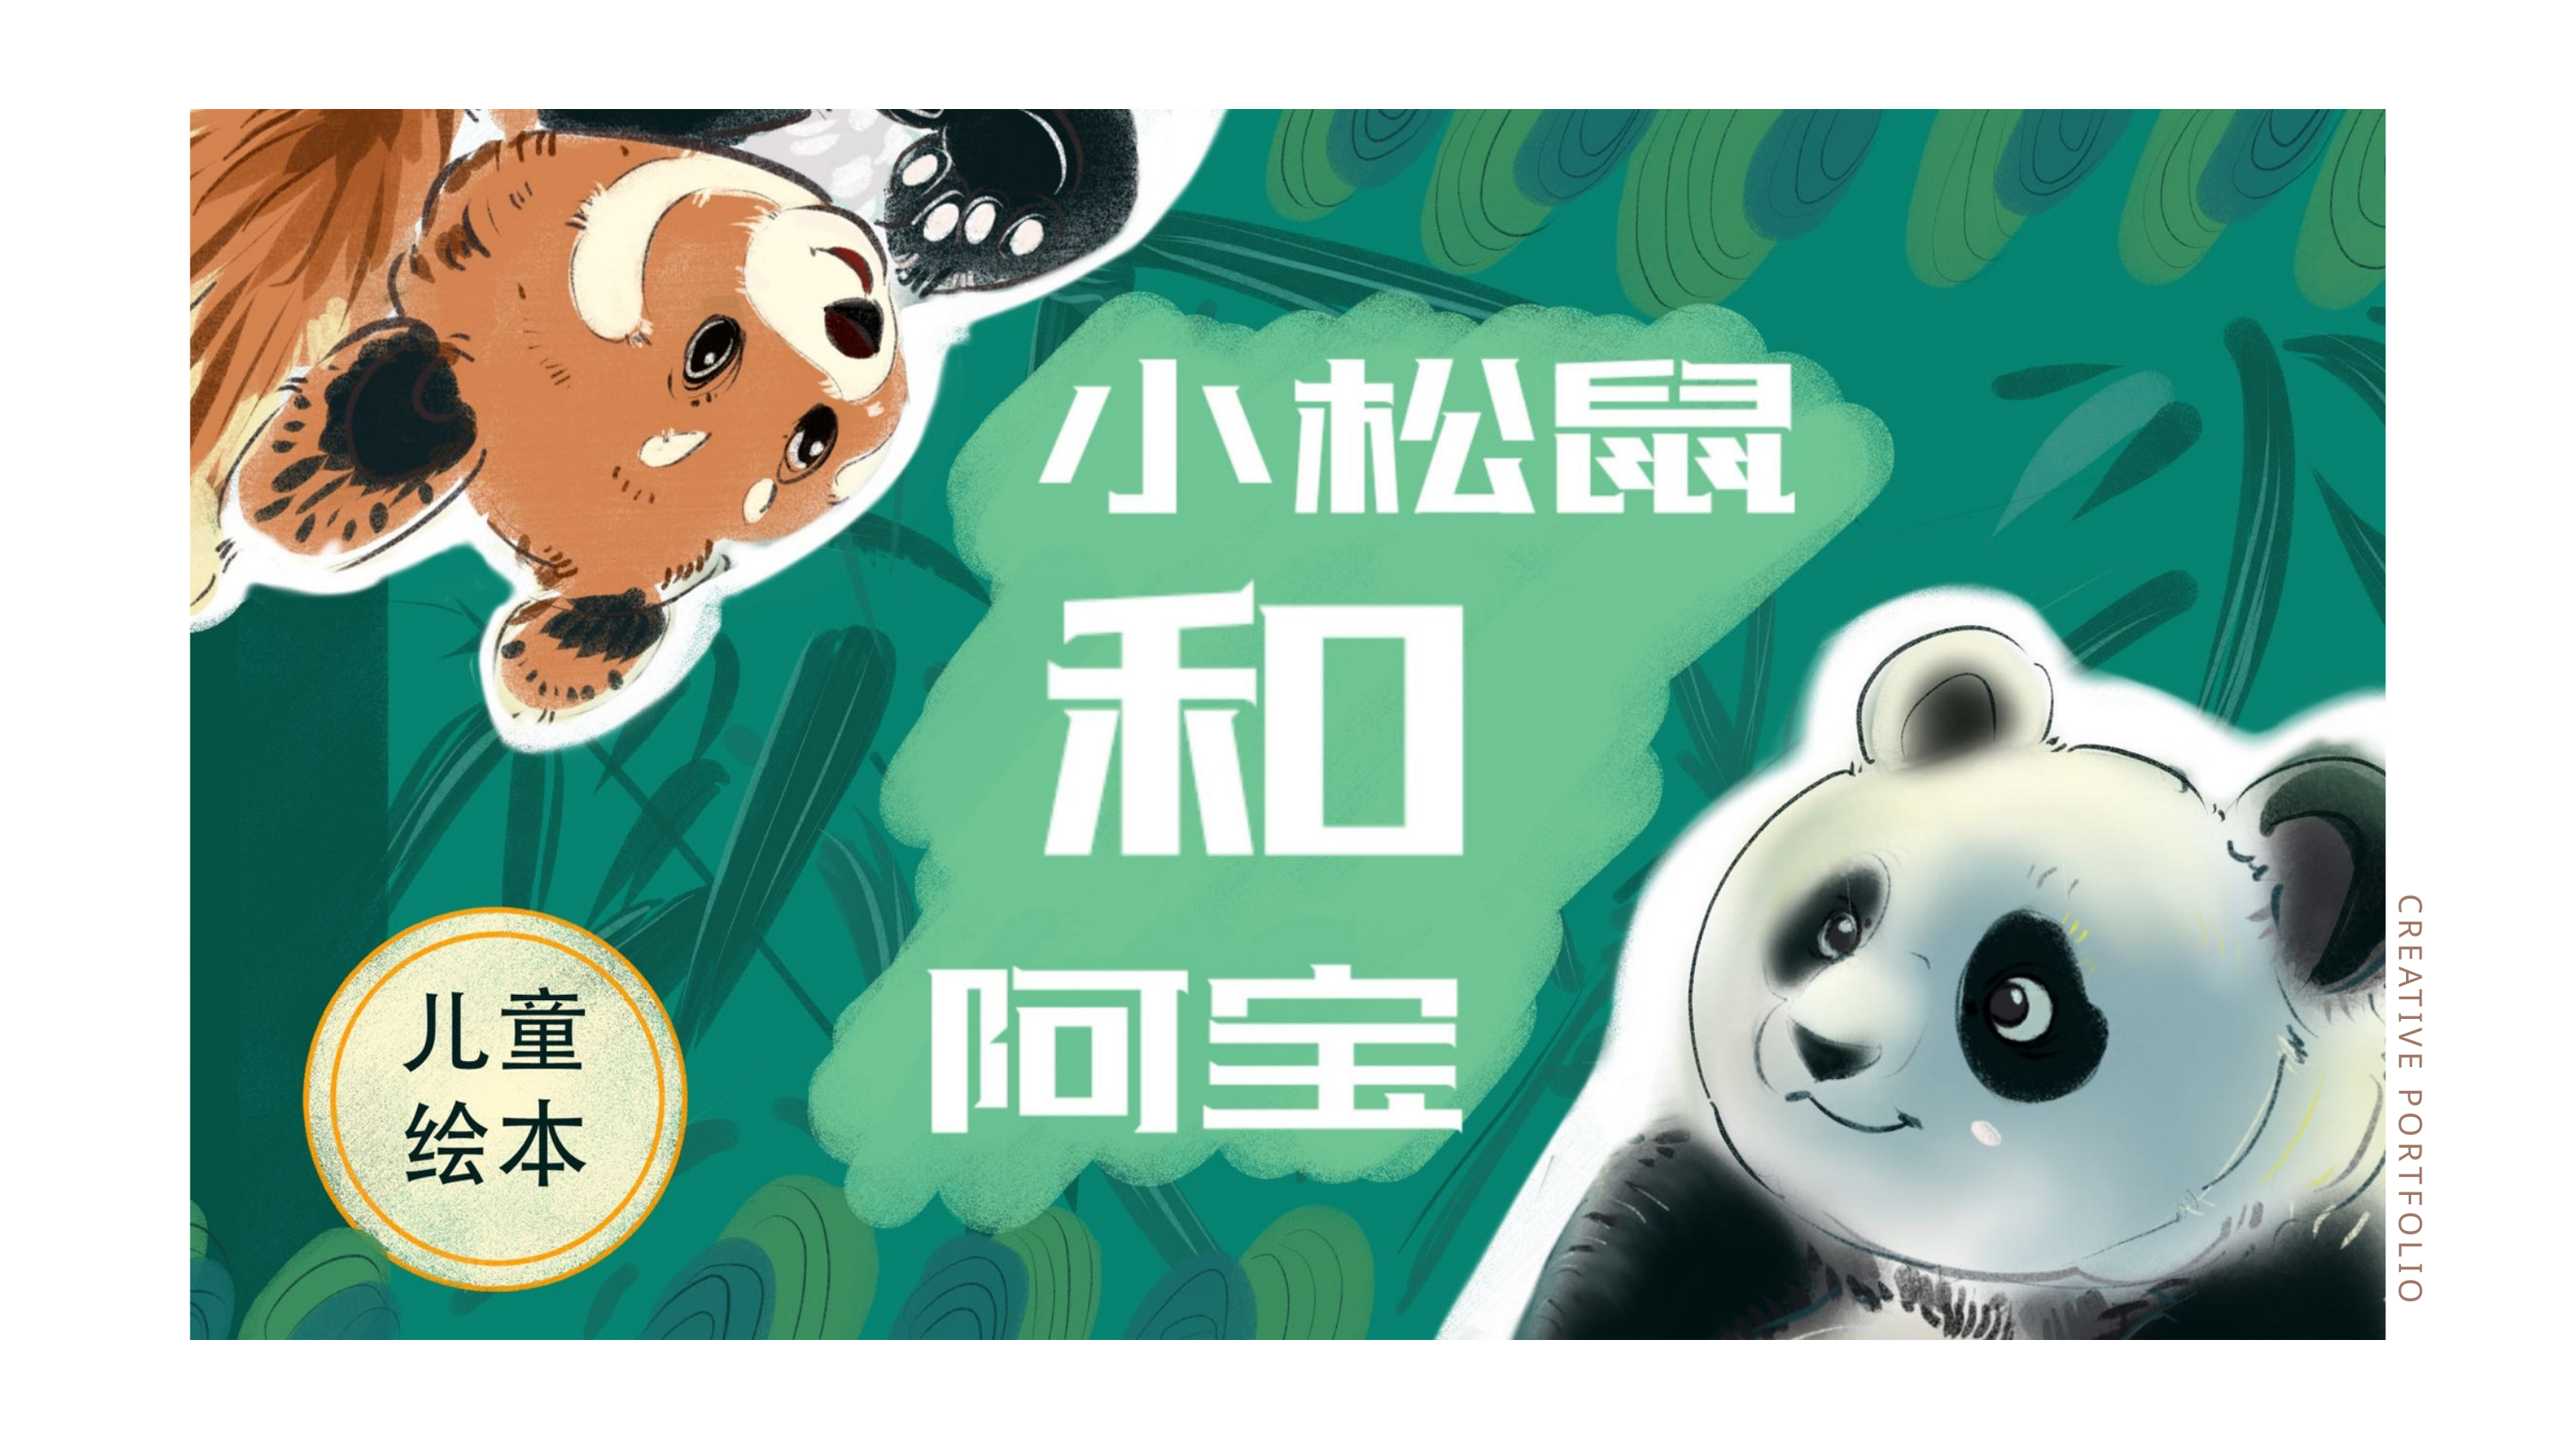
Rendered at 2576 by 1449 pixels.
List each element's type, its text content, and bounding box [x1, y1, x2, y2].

text_box CREATIVE PORTFOLIO [2392, 578, 2432, 1304]
text_box [190, 109, 2386, 1340]
